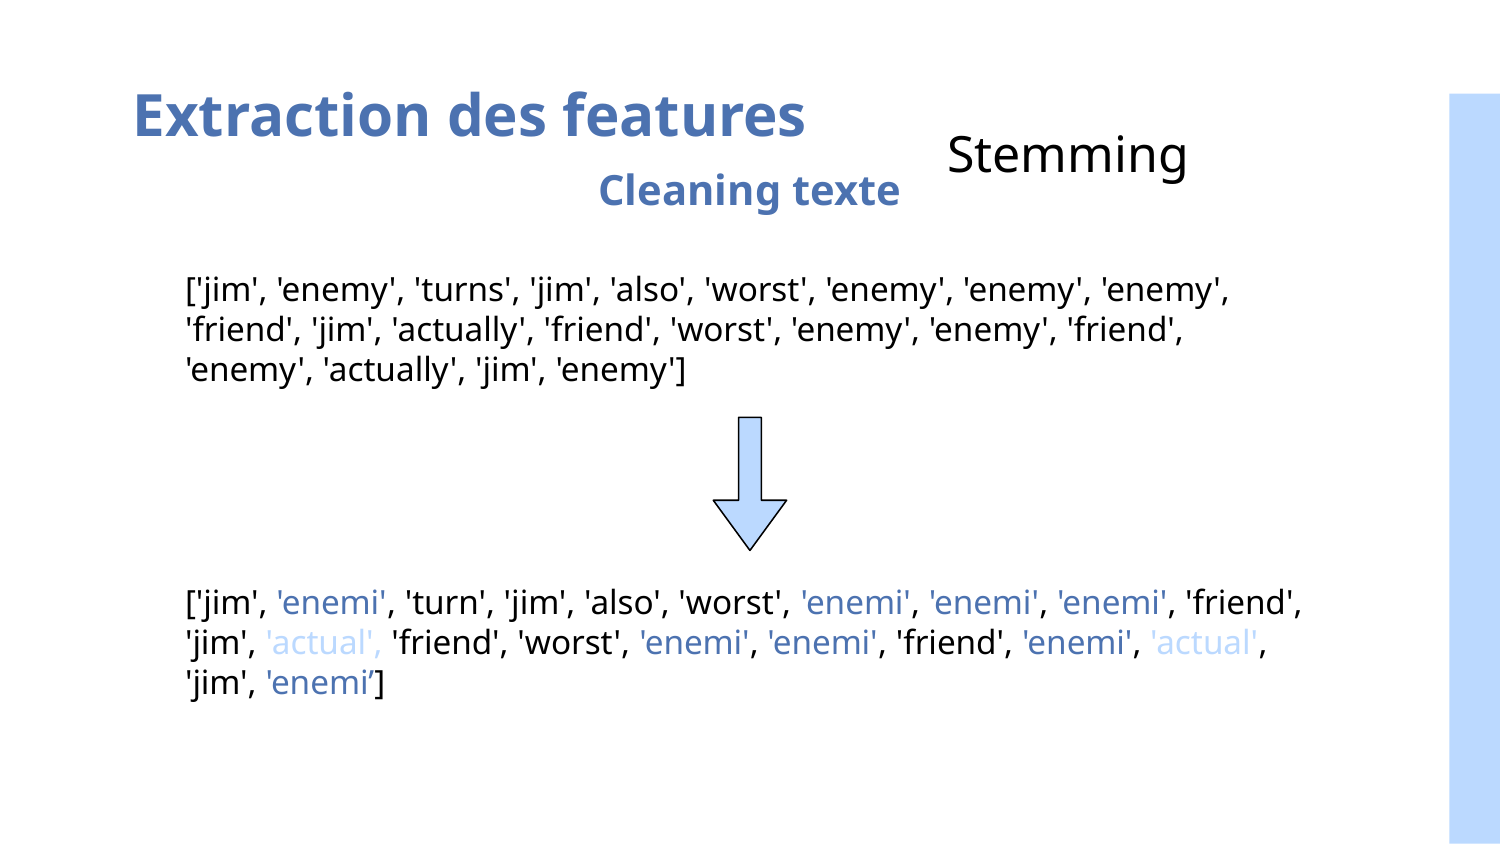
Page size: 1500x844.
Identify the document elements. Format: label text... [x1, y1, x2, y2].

title Extraction des features [117, 62, 1383, 170]
text_box ['jim', 'enemi', 'turn', 'jim', 'also', 'worst', 'enemi', 'enemi', 'enemi', 'friend', 'jim', 'actual', 'friend', 'worst', 'enemi', 'enemi', 'friend', 'enemi', 'actual', 'jim', 'enemi’] [170, 566, 1330, 717]
text_box ['jim', 'enemy', 'turns', 'jim', 'also', 'worst', 'enemy', 'enemy', 'enemy', 'friend', 'jim', 'actually', 'friend', 'worst', 'enemy', 'enemy', 'friend', 'enemy', 'actually', 'jim', 'enemy'] [170, 253, 1330, 404]
text_box Stemming [932, 107, 1415, 198]
text_box Cleaning texte [530, 159, 970, 219]
text_box [713, 417, 787, 551]
